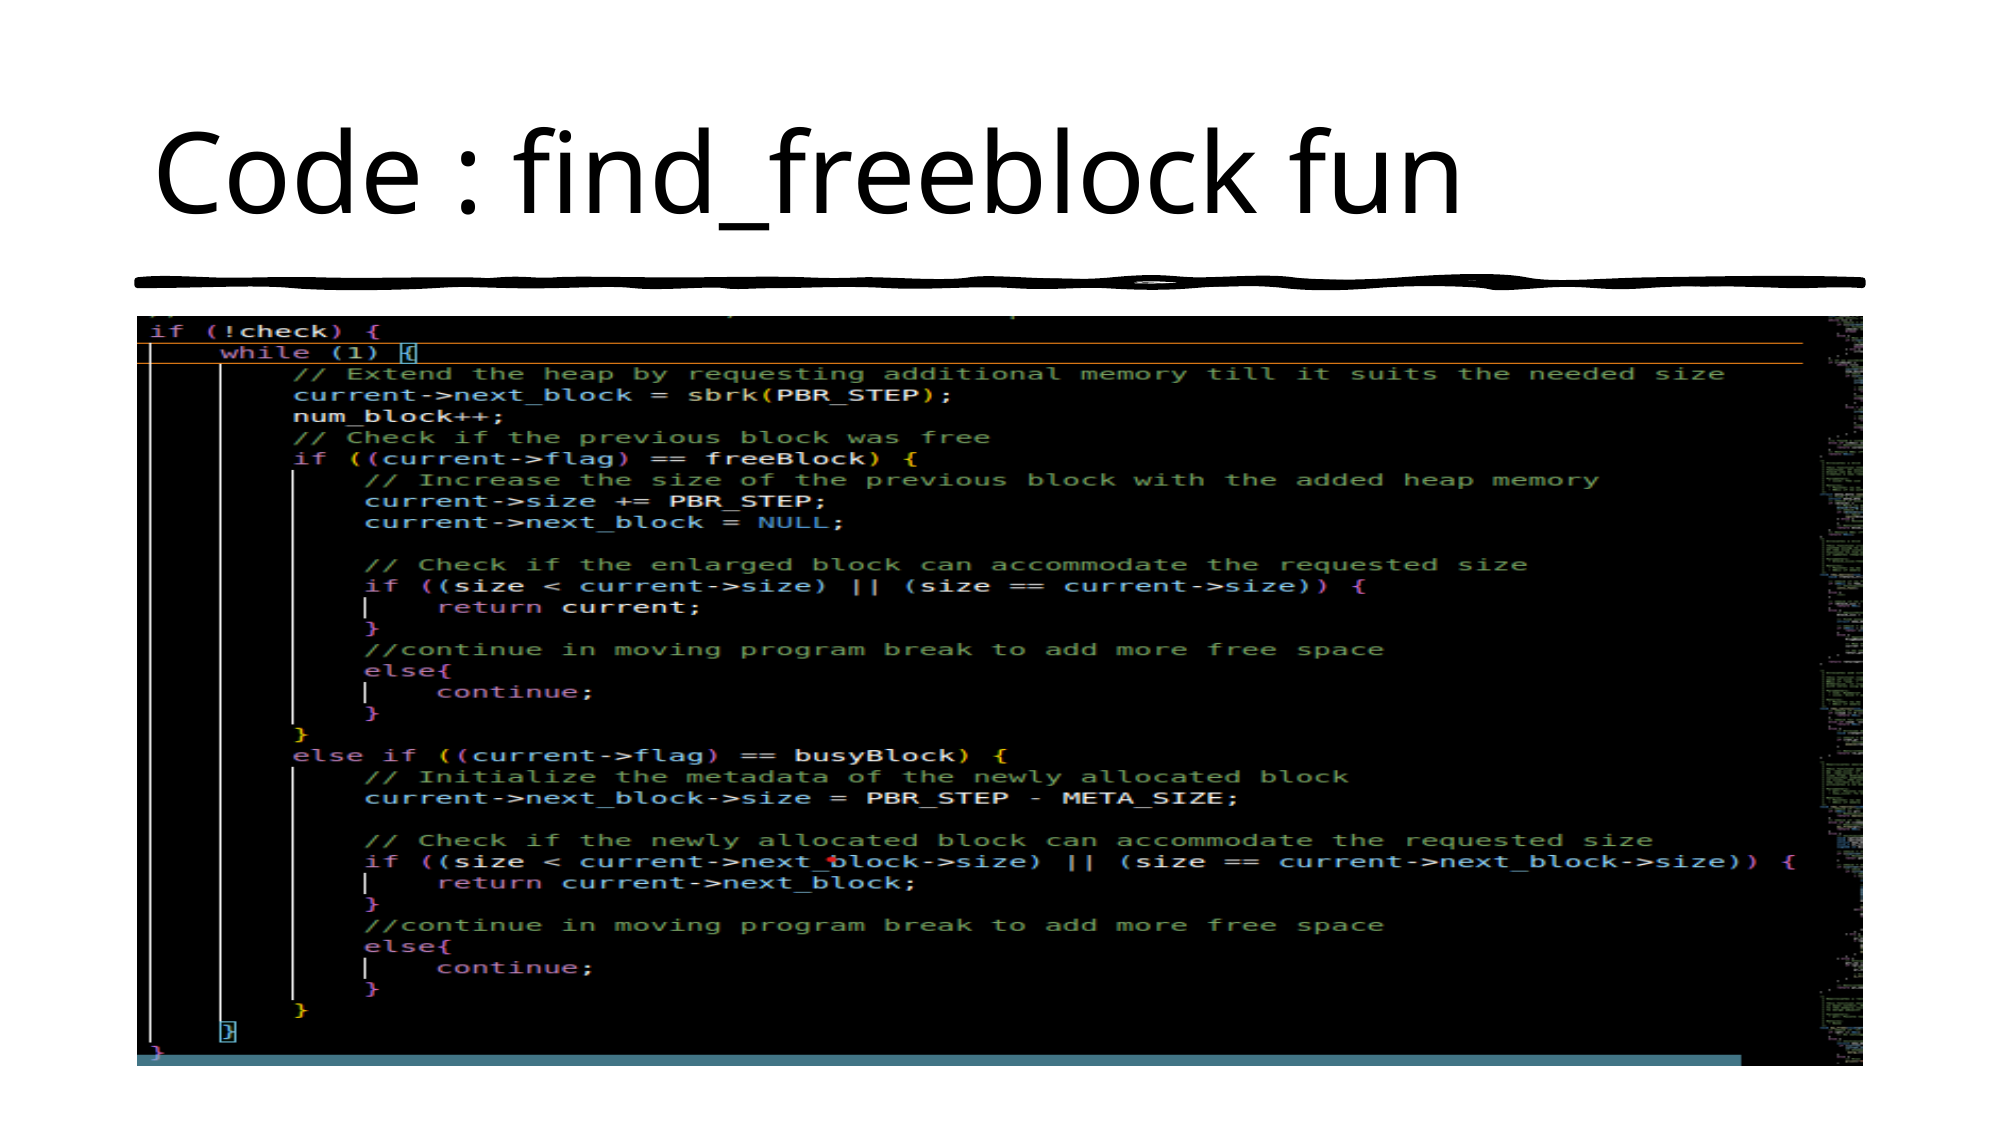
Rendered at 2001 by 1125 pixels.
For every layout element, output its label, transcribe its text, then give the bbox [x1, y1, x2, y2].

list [137, 316, 1863, 1066]
title Code : find_freeblock fun [137, 59, 1863, 278]
